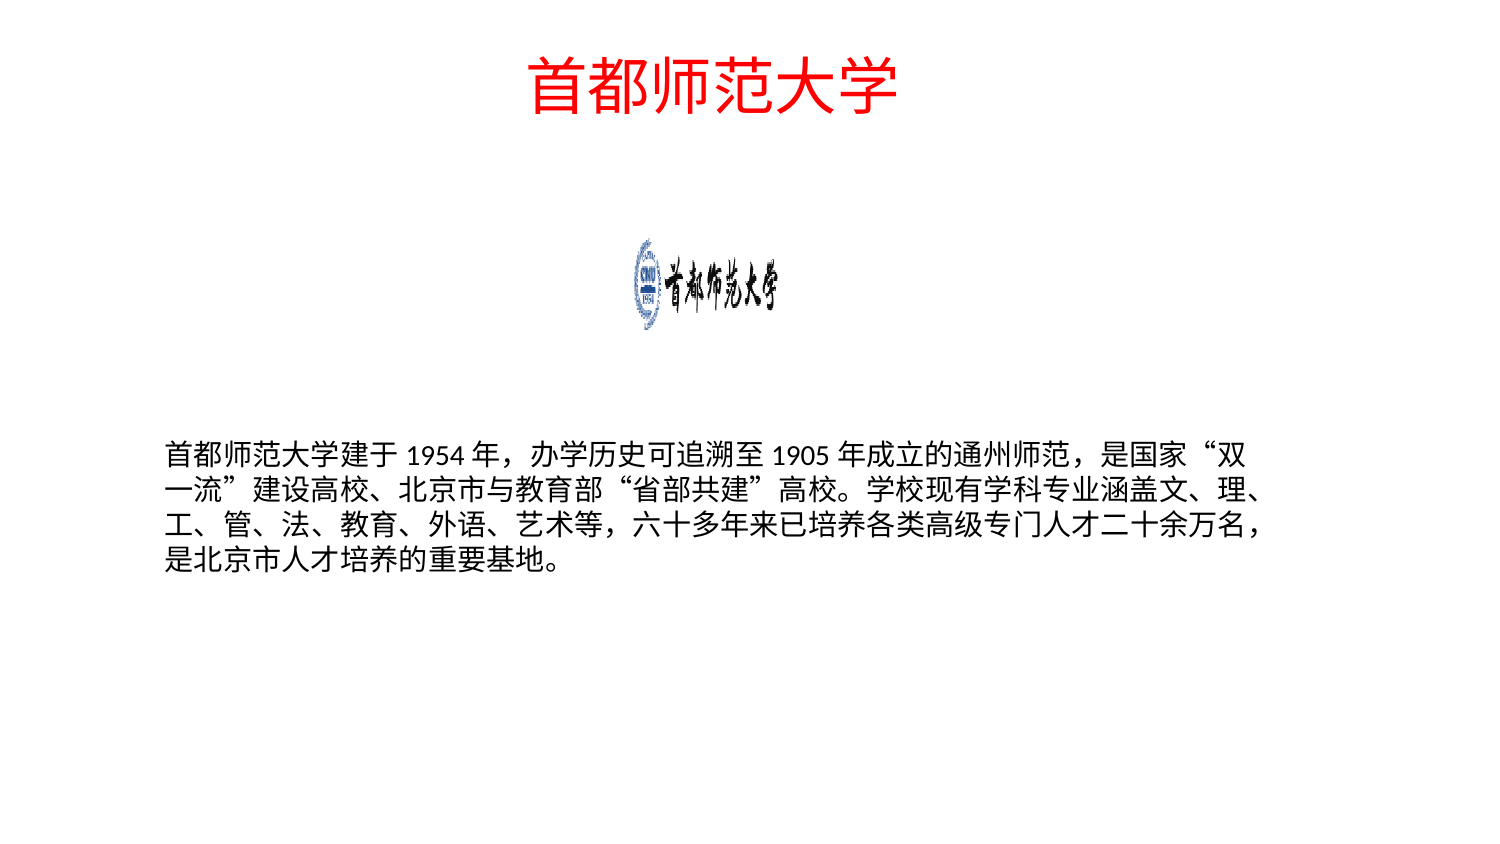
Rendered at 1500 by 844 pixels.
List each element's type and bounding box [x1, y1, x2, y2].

picture [629, 210, 780, 361]
